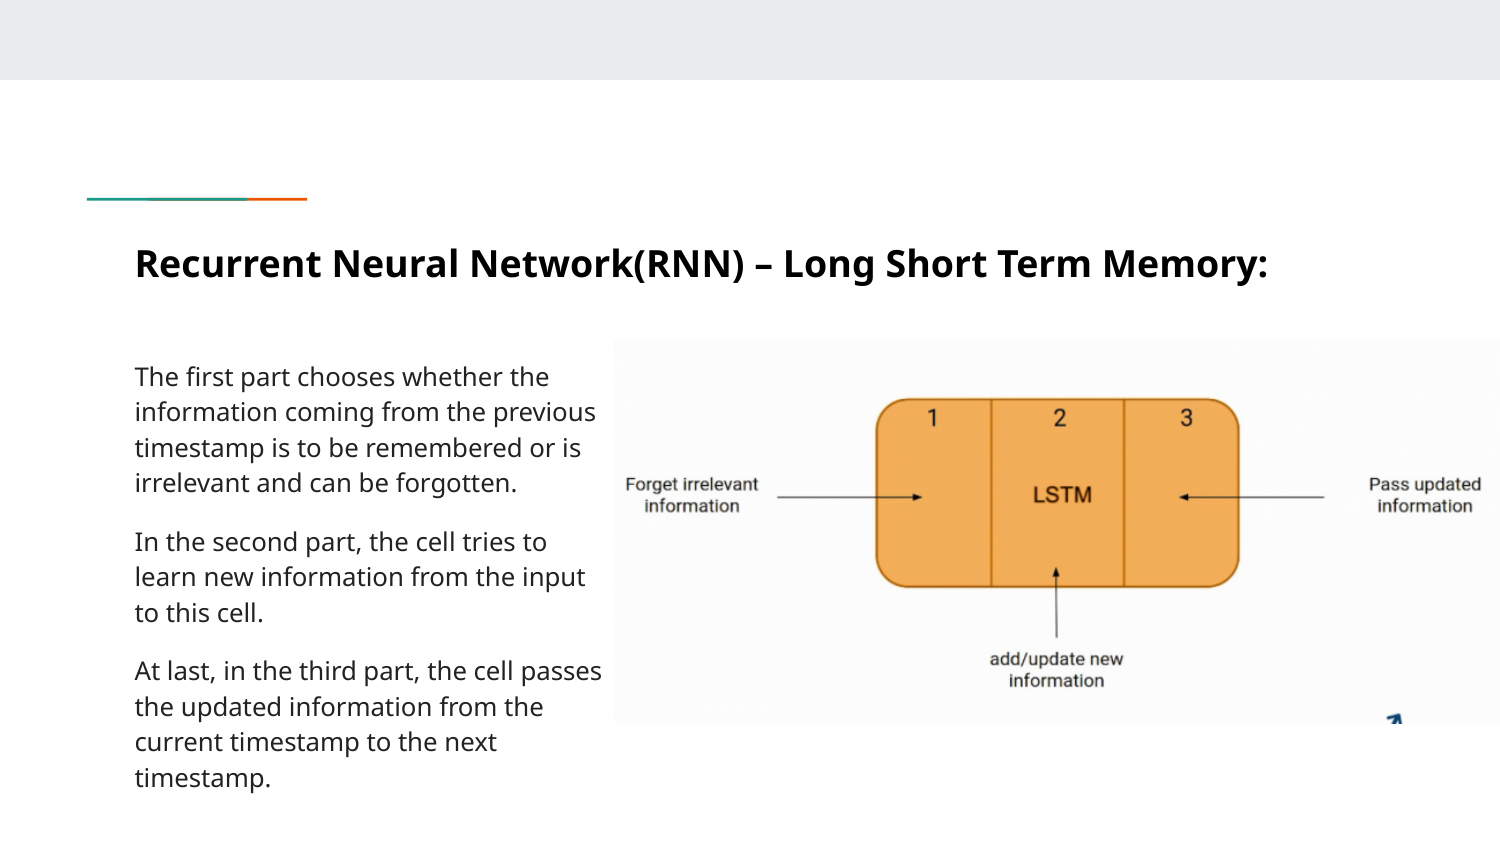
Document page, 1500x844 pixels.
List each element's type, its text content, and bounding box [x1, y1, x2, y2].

picture [612, 340, 1500, 724]
title Recurrent Neural Network(RNN) – Long Short Term Memory: [119, 216, 1381, 305]
list The first part chooses whether the information coming from the previous timestamp is to be remembered or is irrelevant and can be forgotten. In the second part, the cell tries to learn new information from the input to this cell. At last, in the third part, the cell passes the updated information from the current timestamp to the next timestamp. [119, 341, 624, 837]
